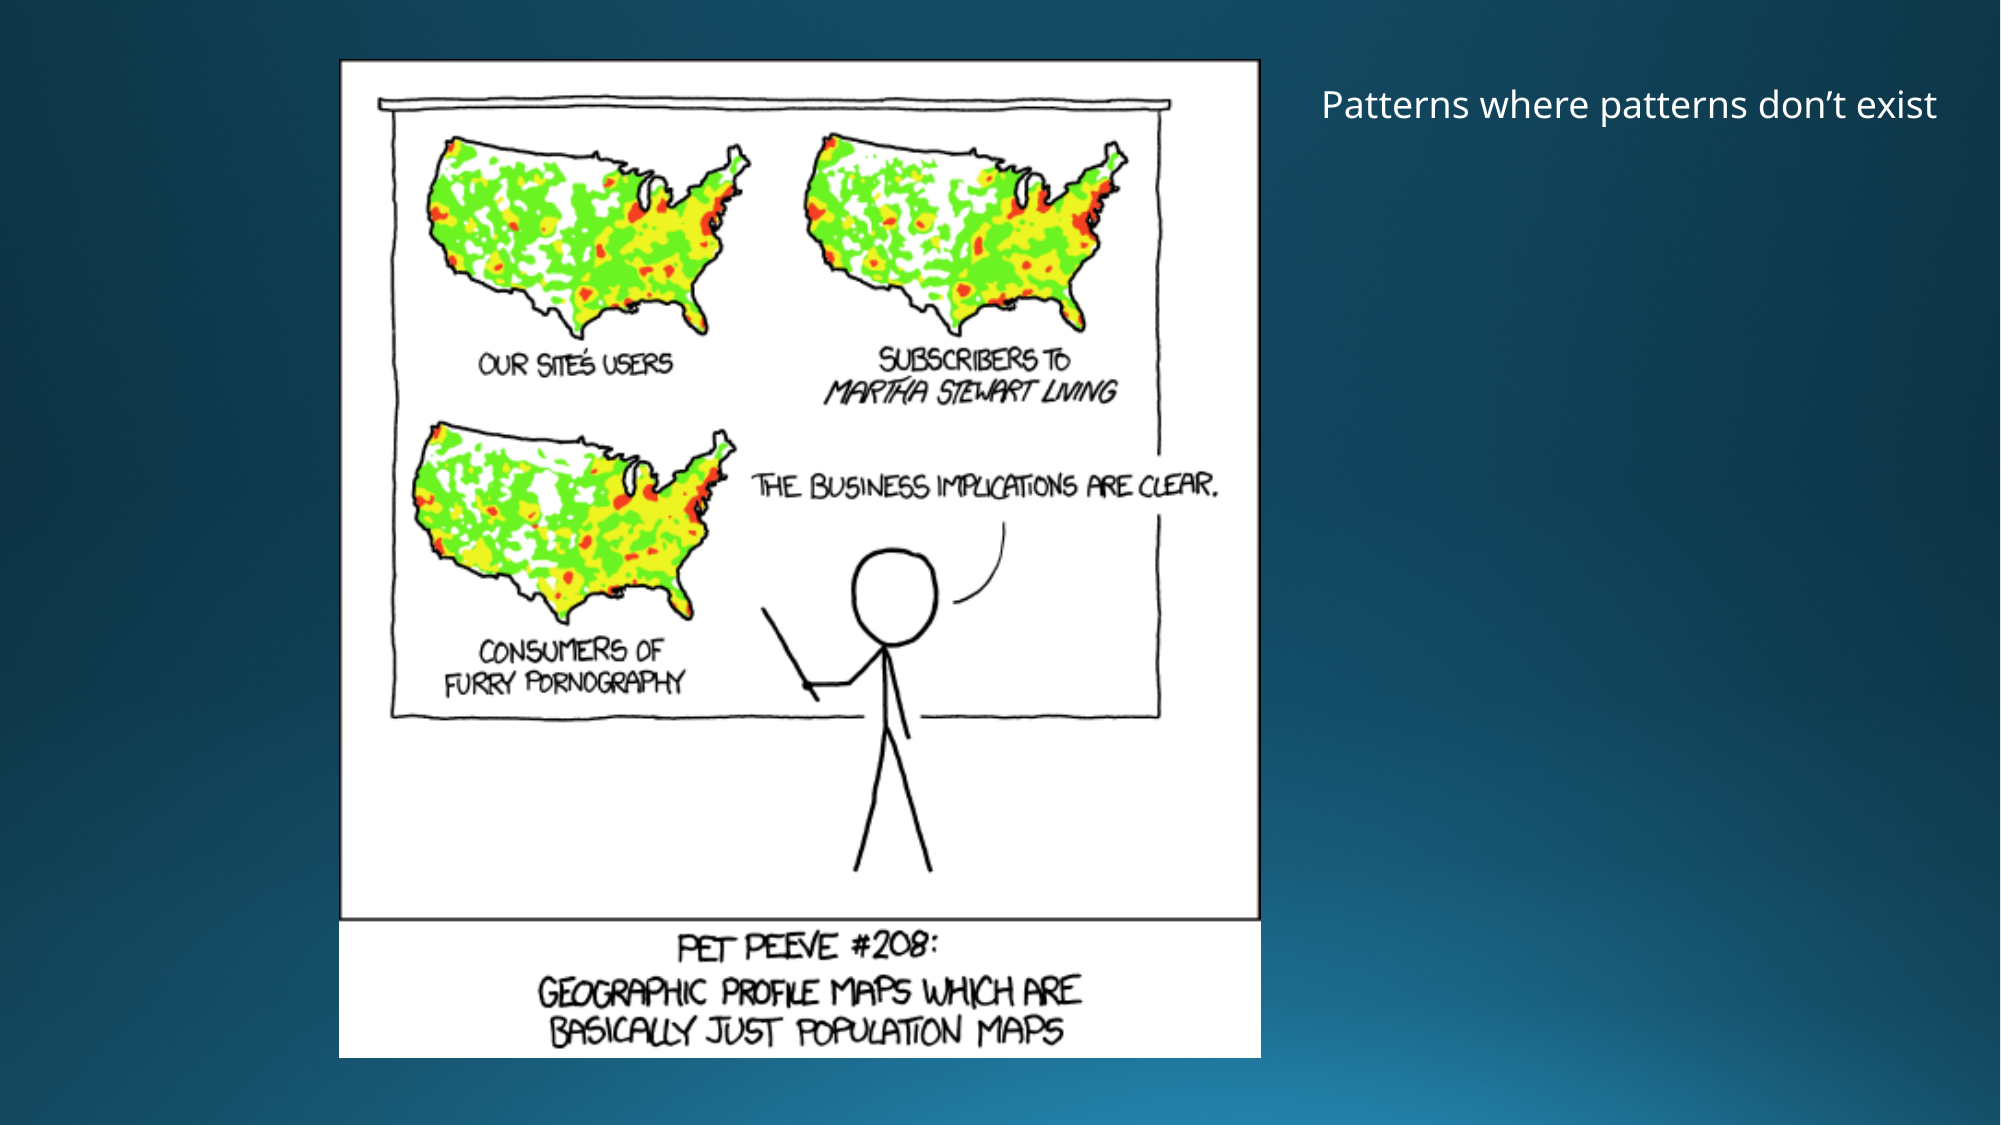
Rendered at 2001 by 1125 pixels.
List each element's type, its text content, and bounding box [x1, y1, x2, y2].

text_box Patterns where patterns don’t exist [1306, 73, 1953, 134]
picture [0, 0, 2001, 1125]
